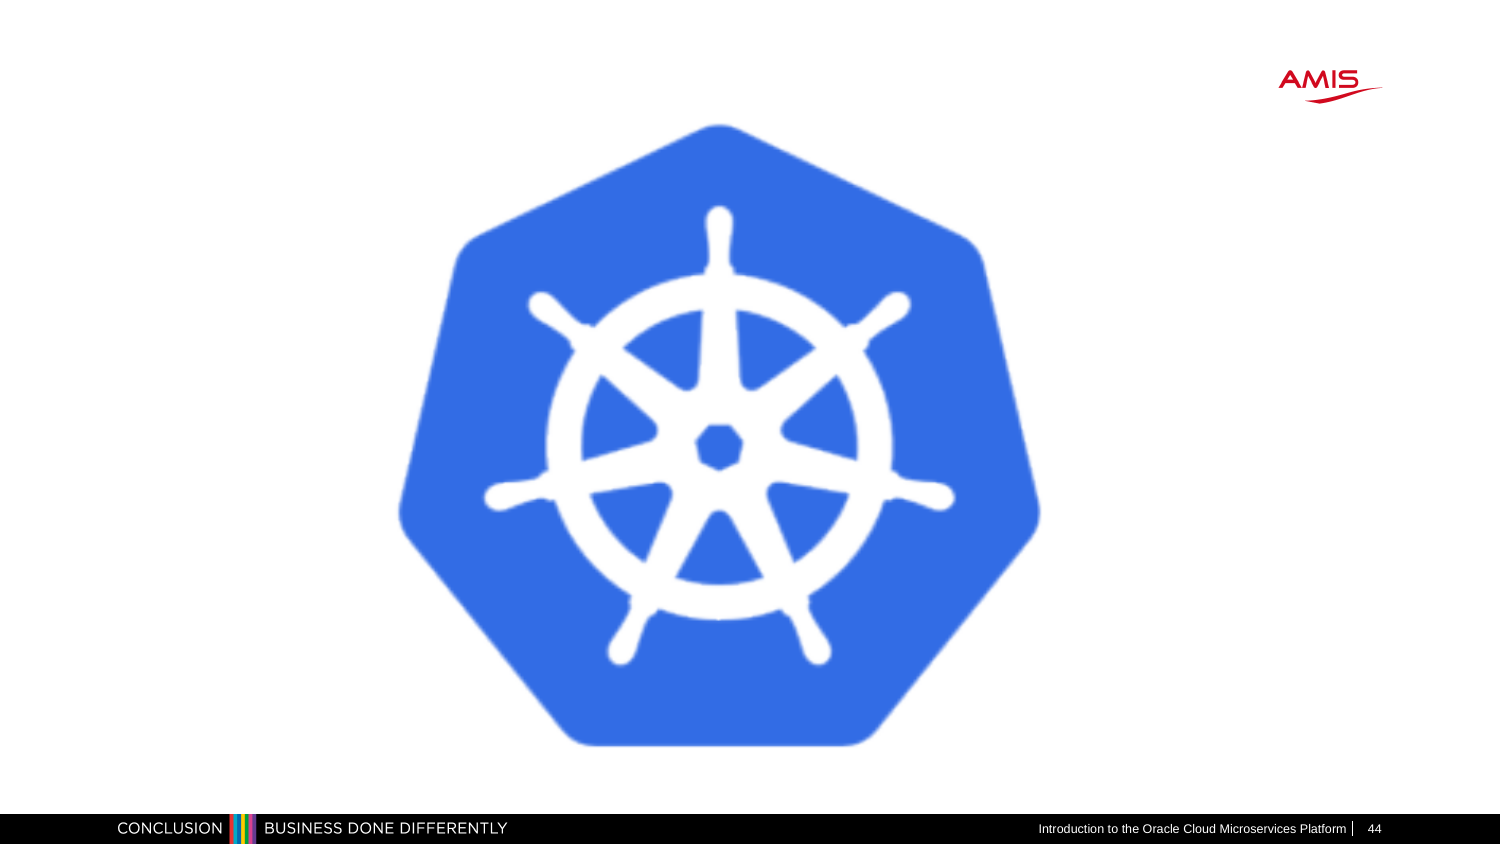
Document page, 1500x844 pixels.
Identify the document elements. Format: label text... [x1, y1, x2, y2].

picture [187, 115, 1249, 810]
footer Introduction to the Oracle Cloud Microservices Platform [814, 820, 1347, 839]
slide_number 44 [1358, 820, 1382, 839]
picture [1181, 58, 1388, 106]
picture [239, 814, 1500, 844]
picture [0, 814, 236, 844]
